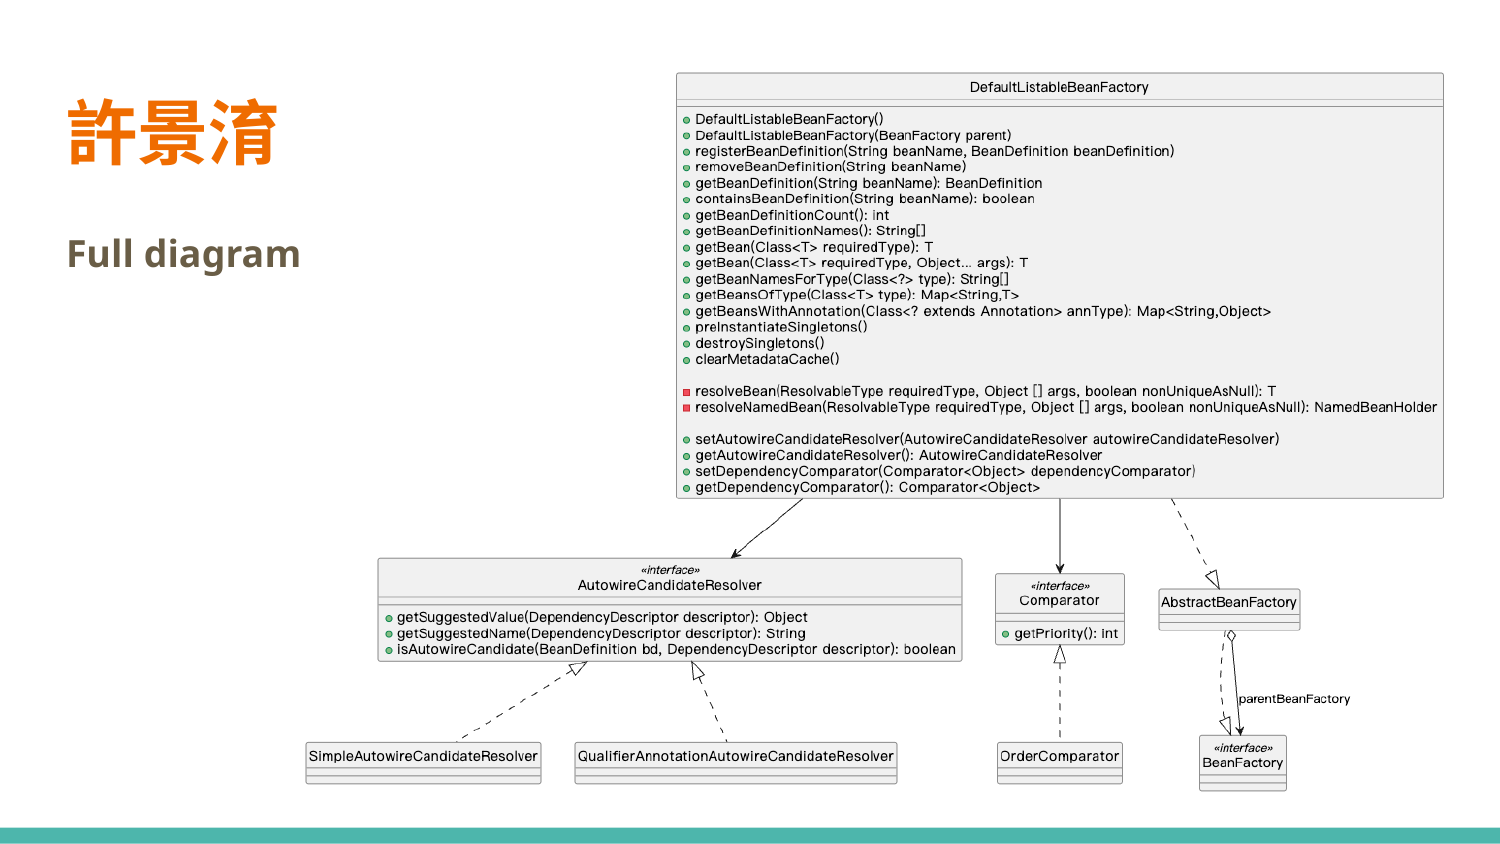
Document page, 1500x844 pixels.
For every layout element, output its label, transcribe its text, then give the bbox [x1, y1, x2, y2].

picture [298, 65, 1450, 796]
list Full diagram [51, 207, 293, 750]
title 許景淯 [51, 72, 293, 189]
